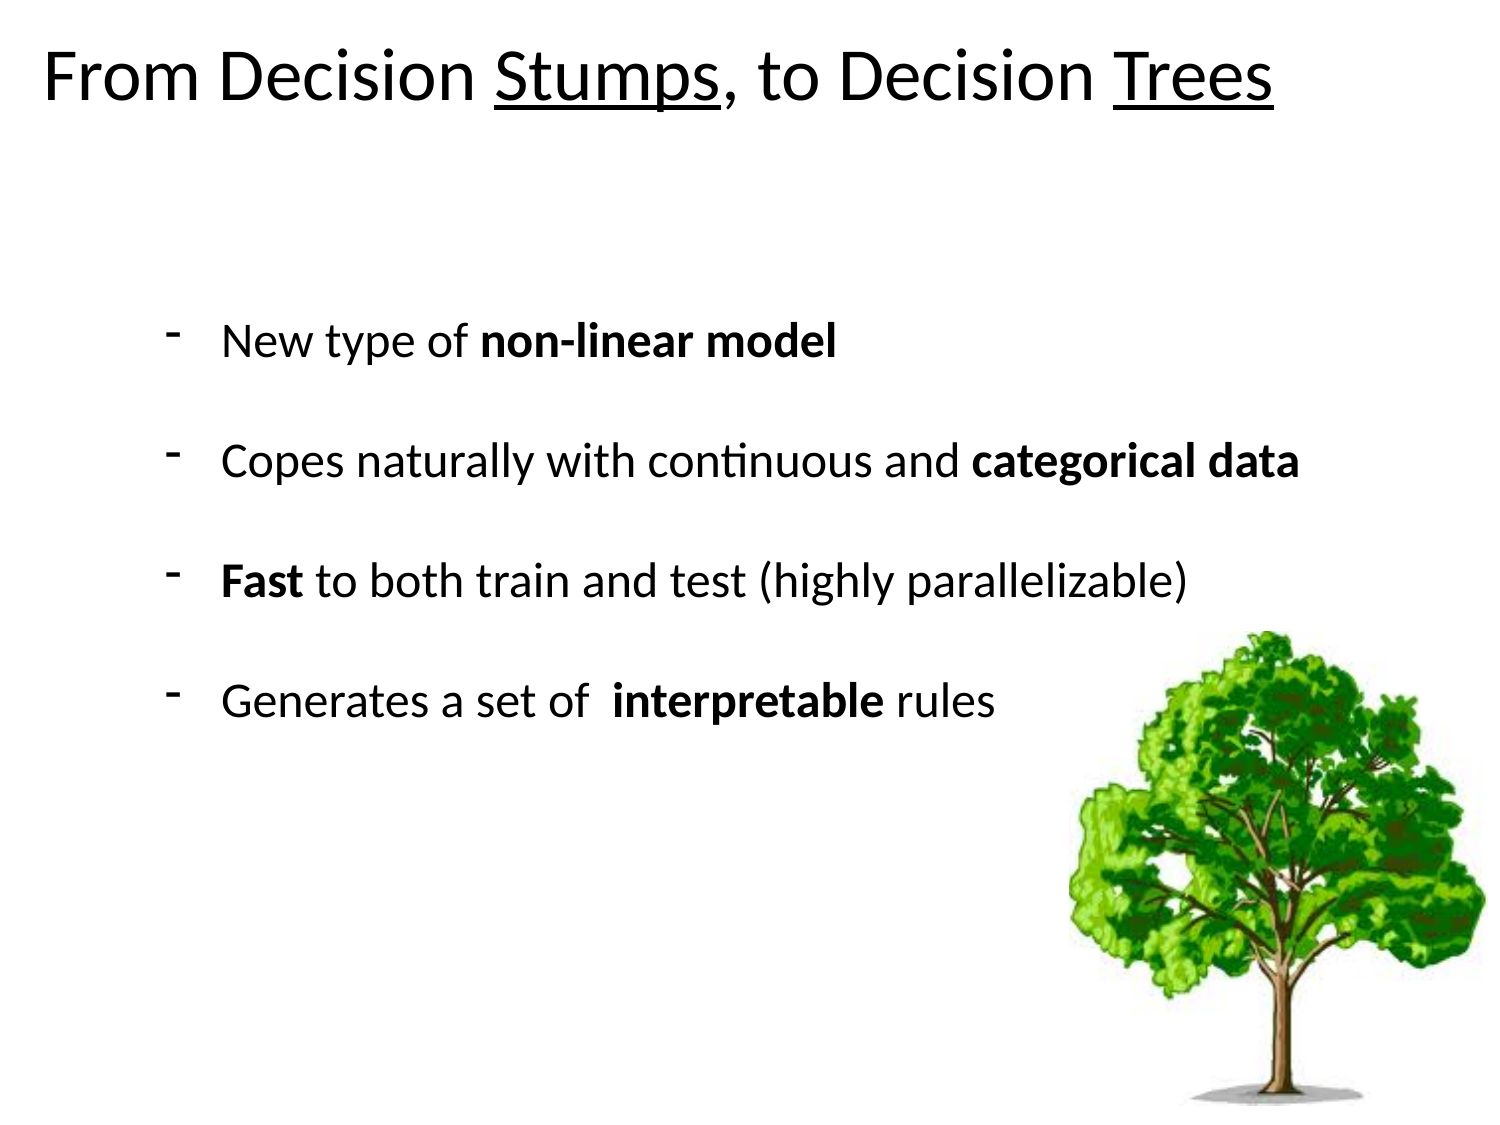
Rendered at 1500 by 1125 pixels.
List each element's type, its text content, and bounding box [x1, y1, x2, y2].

text_box New type of non-linear model Copes naturally with continuous and categorical data Fast to both train and test (highly parallelizable) Generates a set of interpretable rules [149, 229, 1316, 855]
picture [1069, 631, 1488, 1106]
text_box From Decision Stumps, to Decision Trees [28, 17, 1290, 123]
